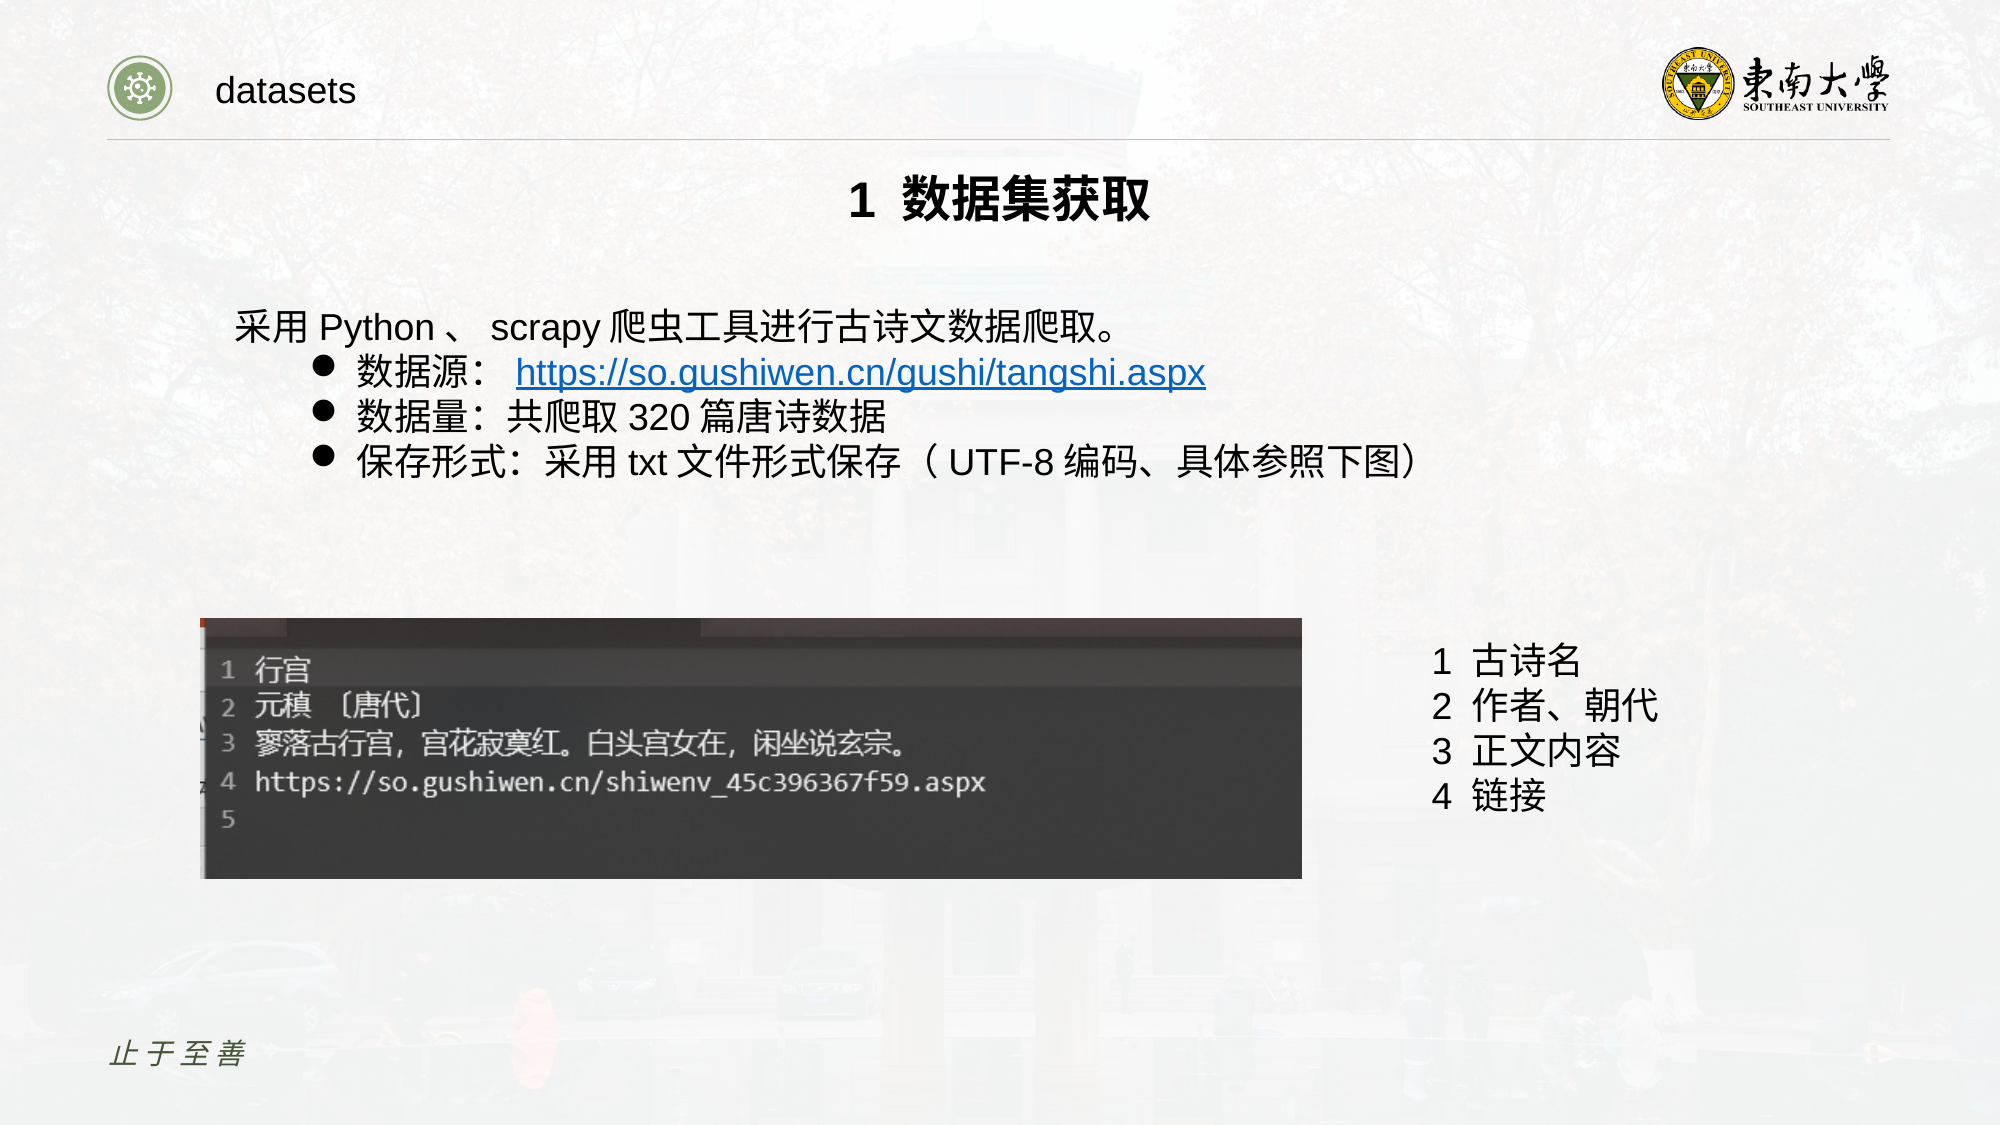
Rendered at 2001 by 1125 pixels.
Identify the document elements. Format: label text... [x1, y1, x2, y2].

text_box 采用Python、scrapy爬虫工具进行古诗文数据爬取。 数据源：https://so.gushiwen.cn/gushi/tangshi.aspx 数据量：共爬取320篇唐诗数据 保存形式：采用txt文件形式保存（UTF-8编码、具体参照下图） [219, 295, 1851, 491]
text_box 1 古诗名 2 作者、朝代 3 正文内容 4 链接 [1416, 630, 1851, 825]
picture [1662, 47, 1889, 120]
text_box 1 数据集获取 [599, 160, 1401, 235]
text_box datasets [200, 58, 508, 119]
slide_number 止于至善 [108, 1022, 657, 1083]
picture [200, 618, 1302, 879]
